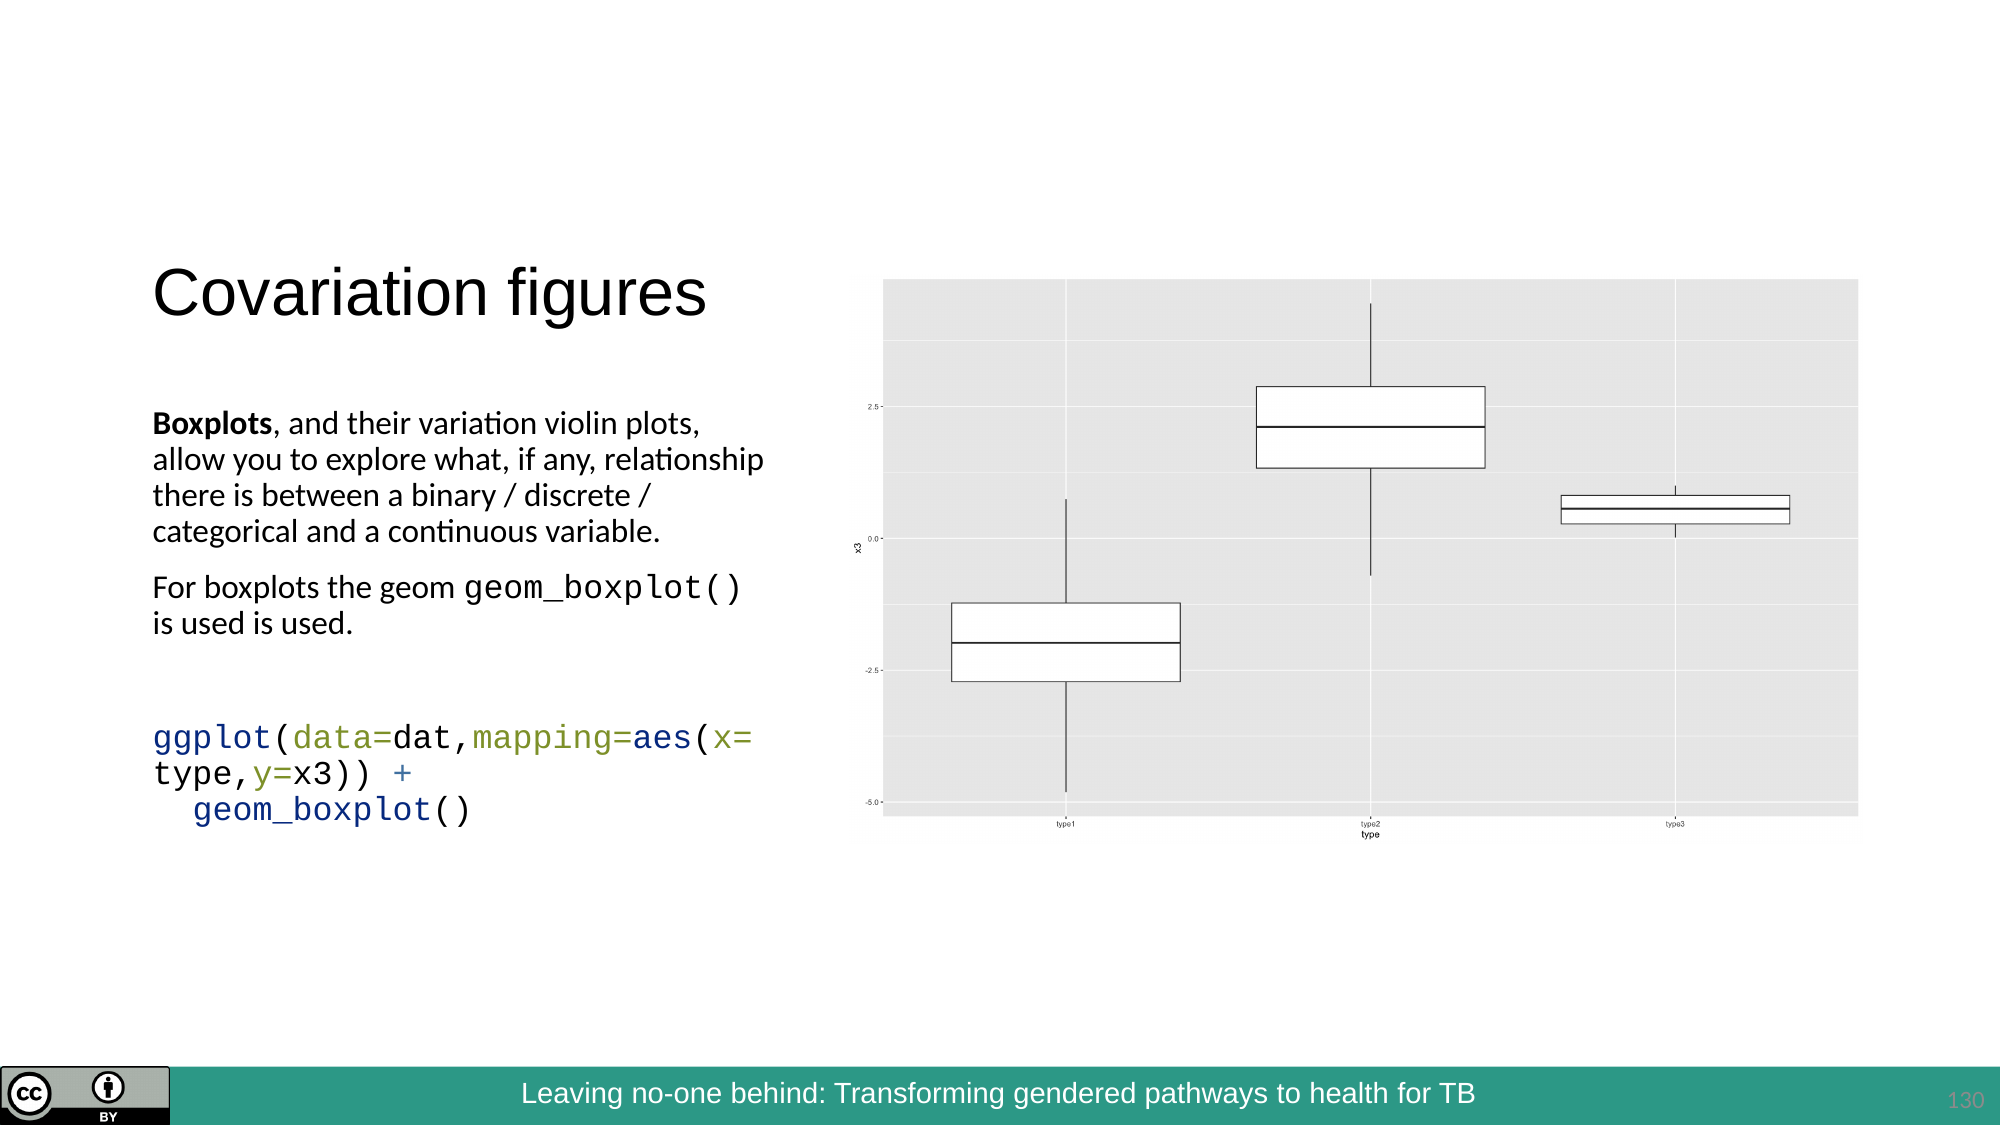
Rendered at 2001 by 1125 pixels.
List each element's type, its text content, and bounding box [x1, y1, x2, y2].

slide_number ‹#› [1550, 1073, 2000, 1125]
picture [0, 1066, 170, 1125]
title Covariation figures [137, 75, 783, 338]
picture [849, 274, 1863, 844]
